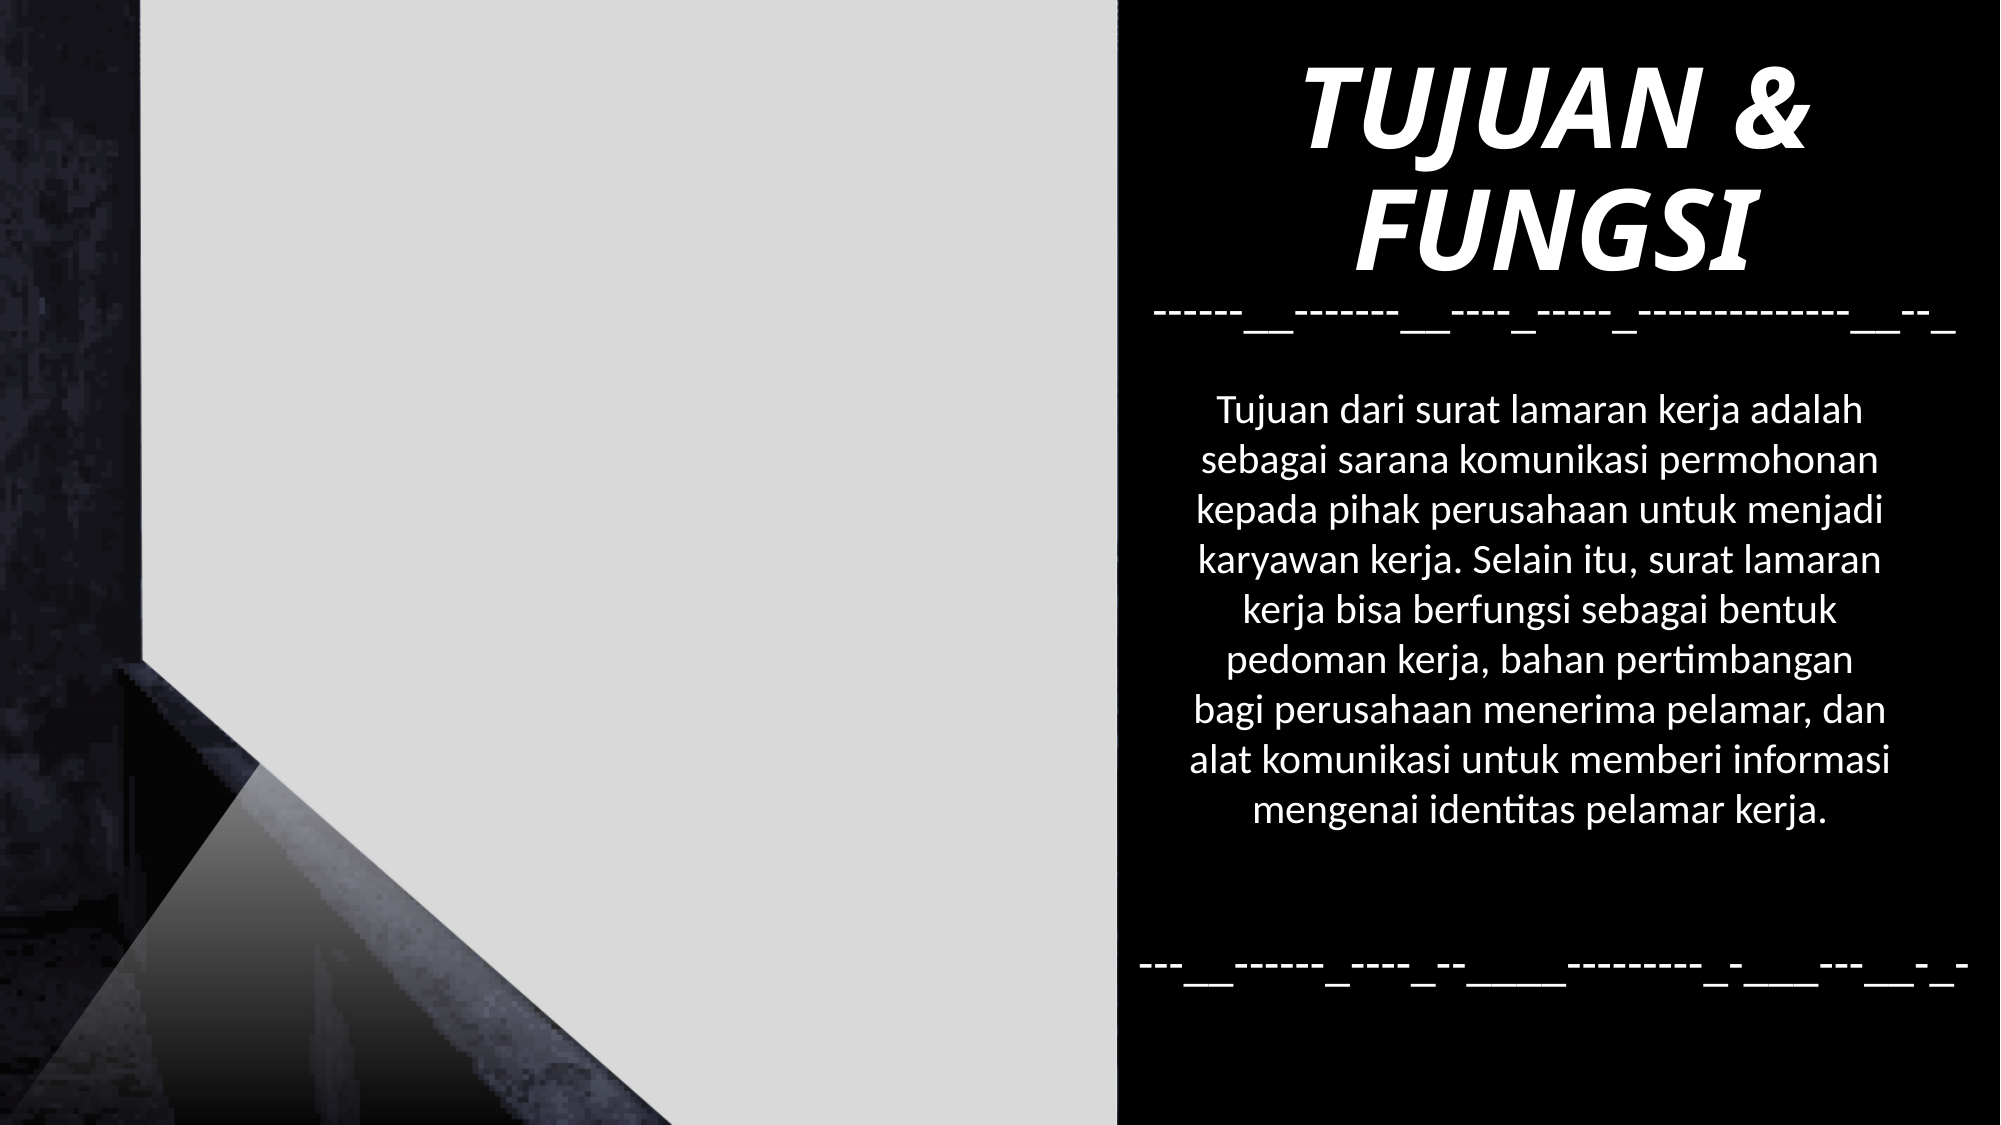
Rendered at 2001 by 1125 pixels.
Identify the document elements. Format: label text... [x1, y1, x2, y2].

text_box ---__------_----_--____---------_-___---__-_- [1125, 923, 1997, 998]
picture [0, 0, 1125, 1125]
text_box Tujuan dari surat lamaran kerja adalah sebagai sarana komunikasi permohonan kepada pihak perusahaan untuk menjadi karyawan kerja. Selain itu, surat lamaran kerja bisa berfungsi sebagai bentuk pedoman kerja, bahan pertimbangan bagi perusahaan menerima pelamar, dan alat komunikasi untuk memberi informasi mengenai identitas pelamar kerja. [1173, 374, 1907, 840]
text_box TUJUAN & FUNGSI [1127, 44, 1982, 144]
text_box ------__-------__----_-----_--------------__--_ [1125, 269, 1997, 345]
text_box [1125, 0, 2000, 1125]
